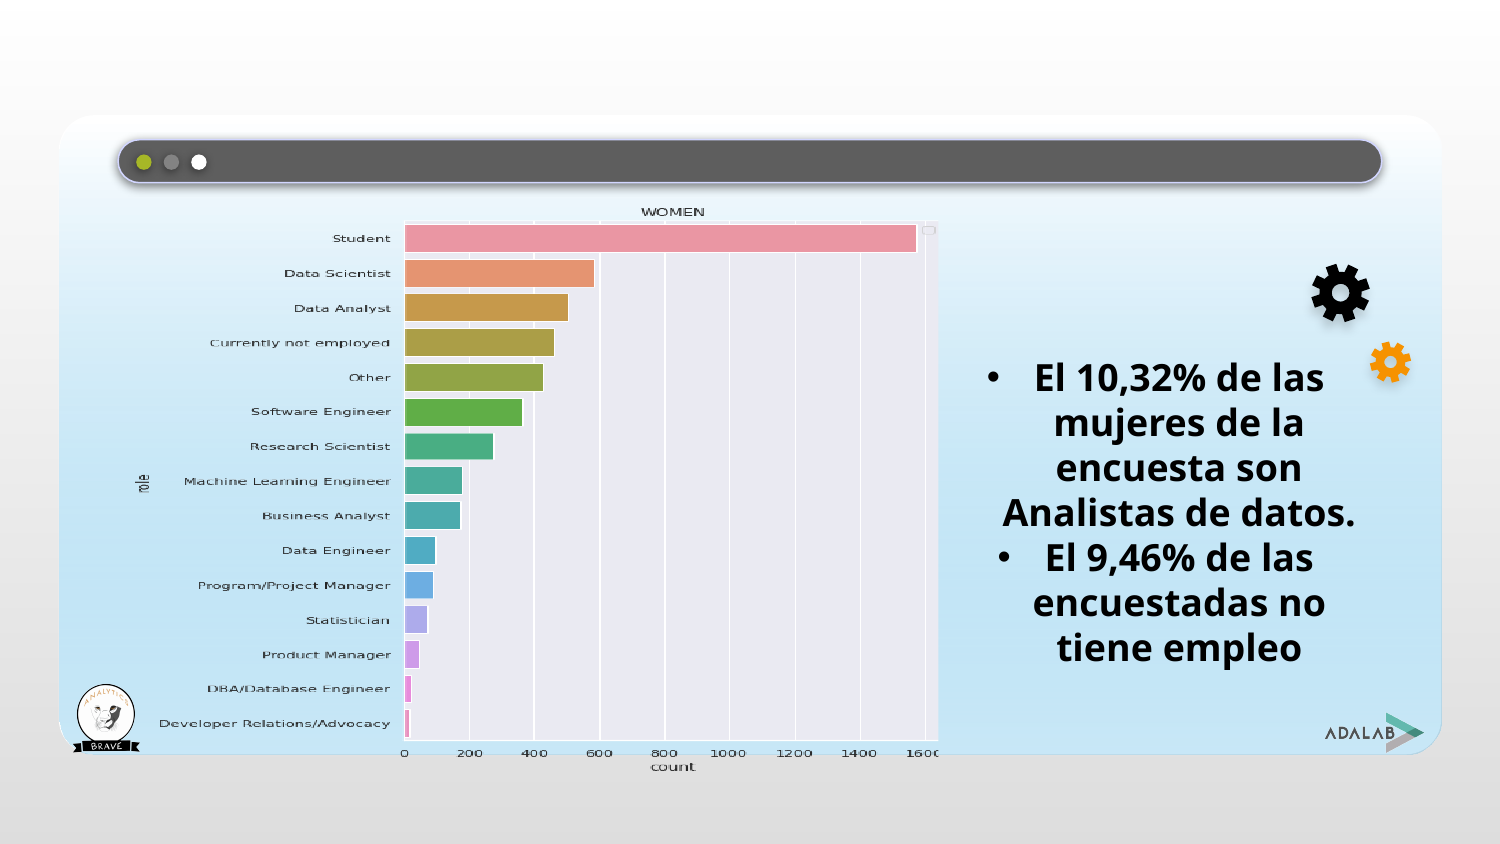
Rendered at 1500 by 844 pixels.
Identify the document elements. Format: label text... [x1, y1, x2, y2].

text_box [1311, 263, 1412, 383]
picture [62, 201, 939, 779]
text_box El 10,32% de las mujeres de la encuesta son Analistas de datos. El 9,46% de las encuestadas no tiene empleo [943, 303, 1374, 720]
picture [1318, 676, 1431, 789]
